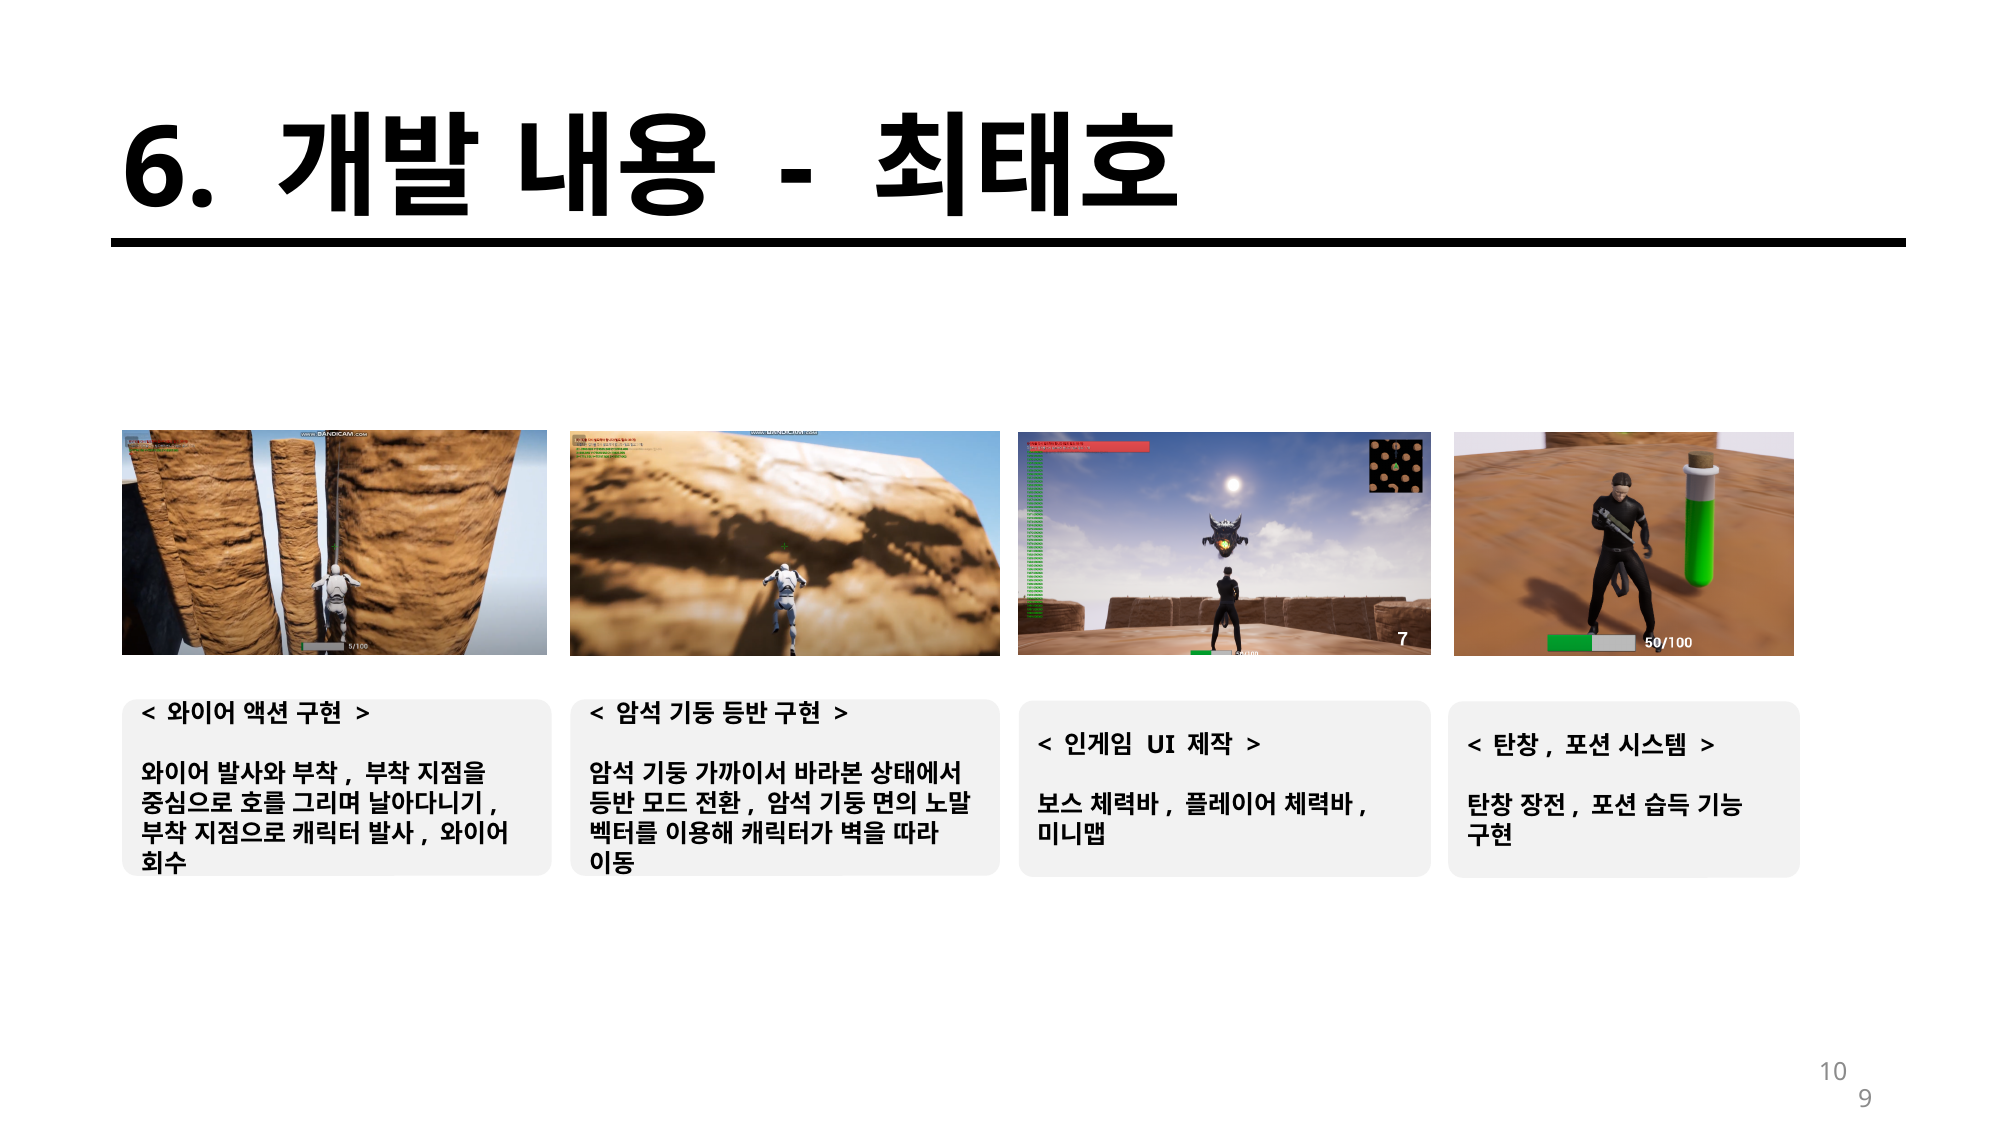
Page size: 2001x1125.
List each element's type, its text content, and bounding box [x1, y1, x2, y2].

text_box 6. 개발 내용 - 최태호 [107, 46, 1197, 237]
text_box 9 [1437, 1067, 1888, 1125]
picture [1018, 432, 1431, 655]
picture [570, 431, 1000, 656]
picture [122, 430, 547, 655]
text_box < 탄창, 포션 시스템 > 탄창 장전, 포션 습득 기능 구현 [1447, 700, 1801, 879]
text_box < 암석 기둥 등반 구현 > 암석 기둥 가까이서 바라본 상태에서 등반 모드 전환, 암석 기둥 면의 노말 벡터를 이용해 캐릭터가 벽을 따라 이동 [569, 698, 1001, 877]
text_box < 인게임 UI 제작 > 보스 체력바, 플레이어 체력바, 미니맵 [1017, 699, 1432, 879]
slide_number 10 [1412, 1042, 1863, 1103]
picture [1454, 432, 1794, 656]
text_box < 와이어 액션 구현 > 와이어 발사와 부착, 부착 지점을 중심으로 호를 그리며 날아다니기, 부착 지점으로 캐릭터 발사, 와이어 회수 [121, 698, 553, 877]
